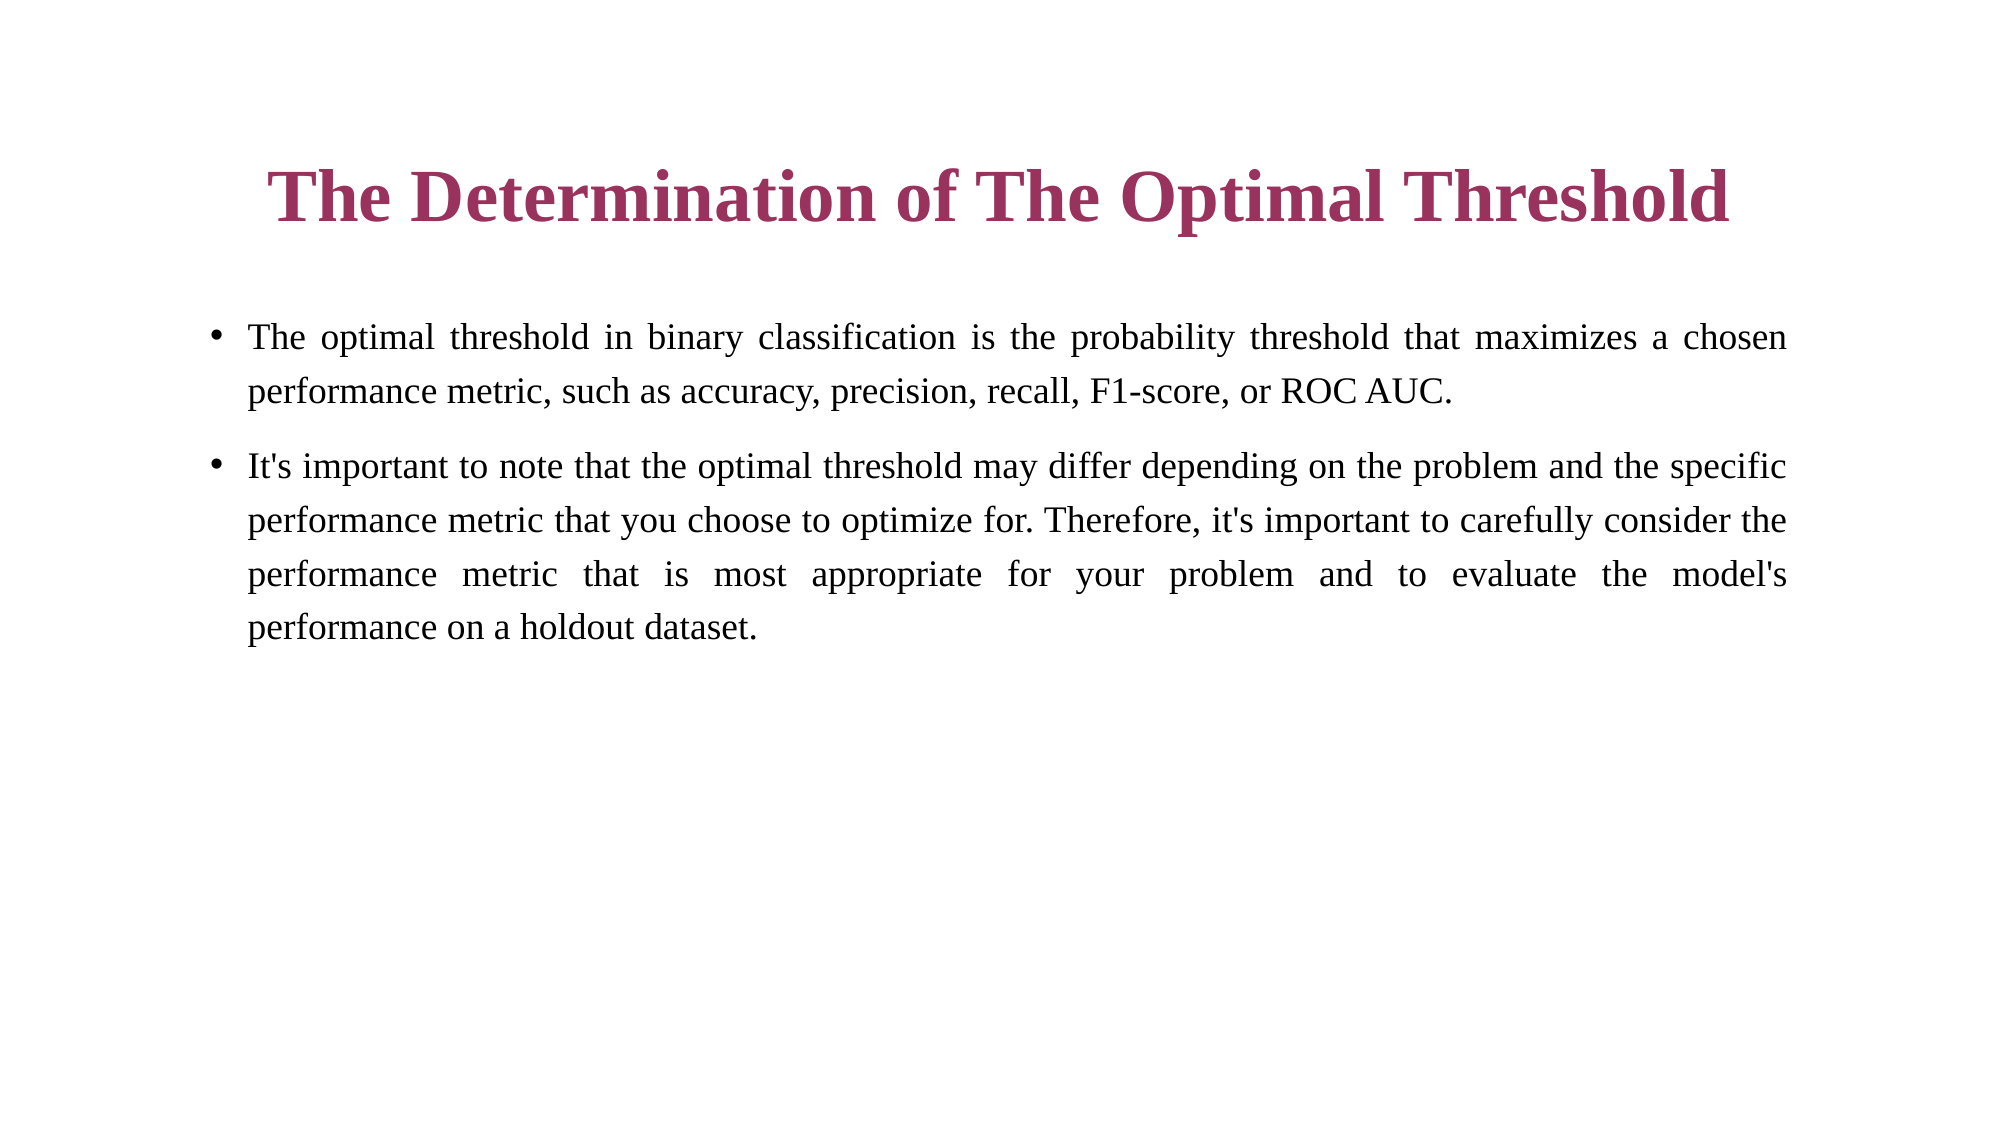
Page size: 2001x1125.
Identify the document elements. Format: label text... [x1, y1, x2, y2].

title The Determination of The Optimal Threshold [0, 88, 2000, 245]
list The optimal threshold in binary classification is the probability threshold that maximizes a chosen performance metric, such as accuracy, precision, recall, F1-score, or ROC AUC. It's important to note that the optimal threshold may differ depending on the problem and the specific performance metric that you choose to optimize for. Therefore, it's important to carefully consider the performance metric that is most appropriate for your problem and to evaluate the model's performance on a holdout dataset. [195, 295, 1805, 803]
